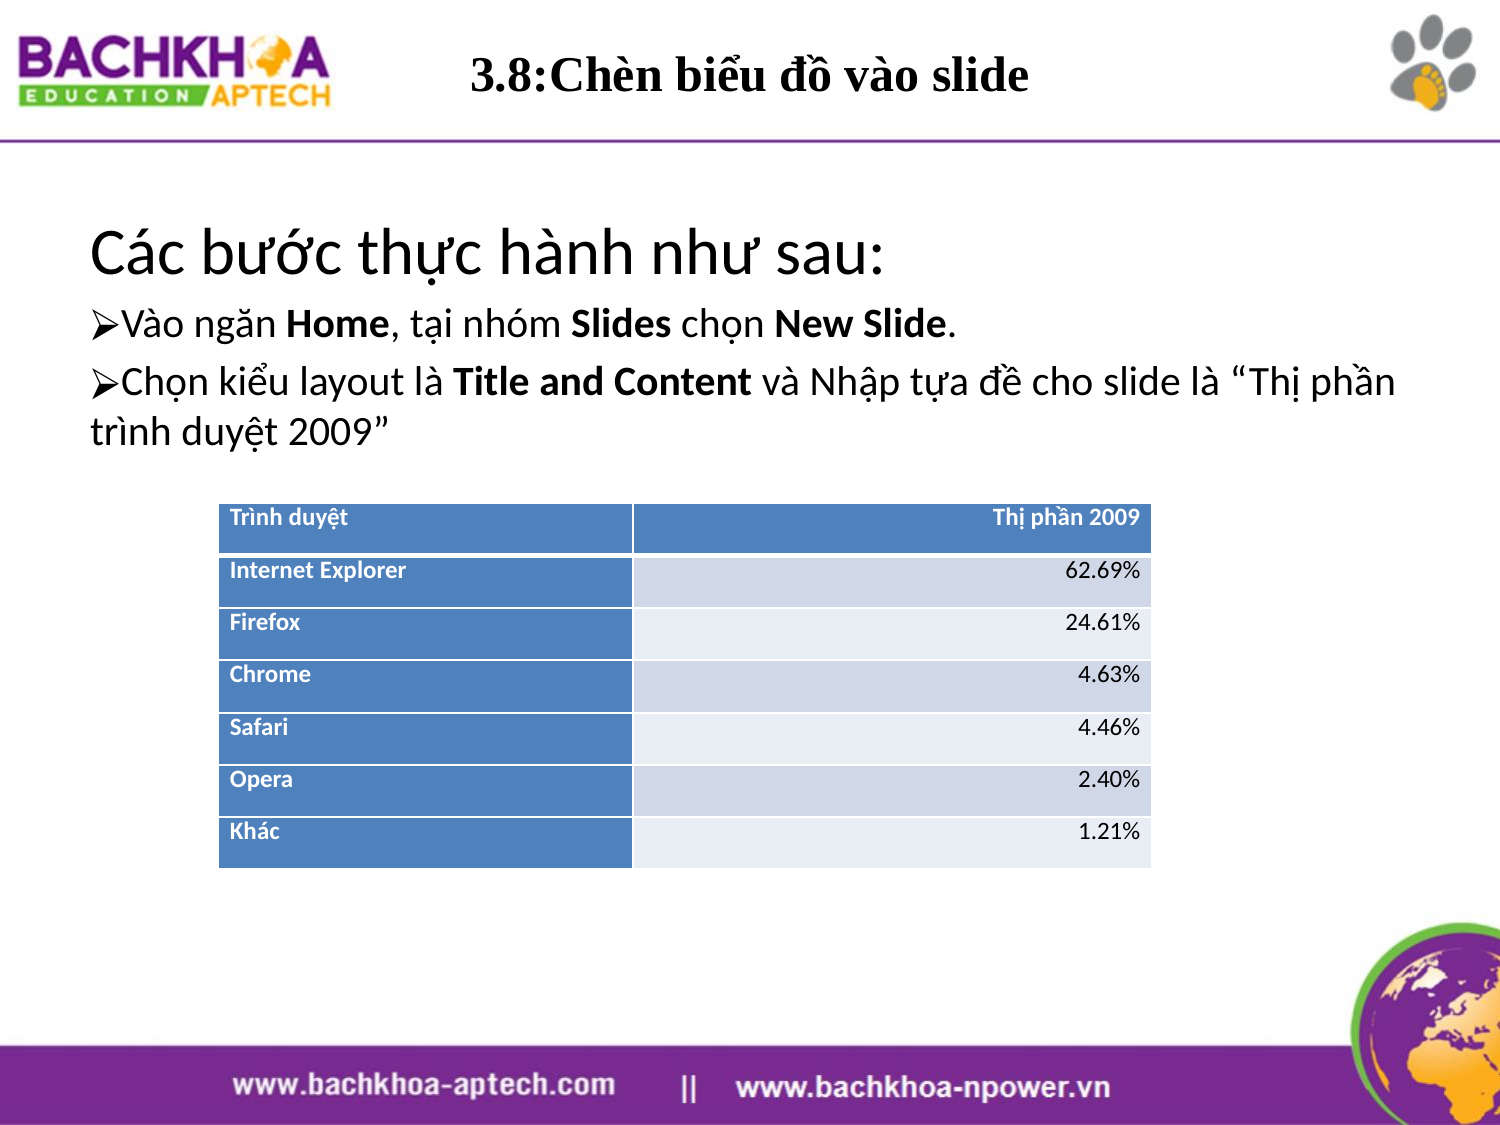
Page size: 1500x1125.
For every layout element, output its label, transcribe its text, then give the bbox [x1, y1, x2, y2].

table_cell 4.46% [634, 714, 1151, 764]
table_cell Internet Explorer [219, 558, 632, 607]
table_cell 4.63% [634, 661, 1151, 712]
list Các bước thực hành như sau: Vào ngăn Home, tại nhóm Slides chọn New Slide. Chọn kiểu layout là Title and Content và Nhập tựa đề cho slide là “Thị phần trình duyệt 2009” [75, 200, 1425, 943]
title 3.8:Chèn biểu đồ vào slide [75, 24, 1425, 118]
table_header Trình duyệt [219, 504, 632, 553]
table_cell 1.21% [634, 818, 1151, 868]
picture [0, 0, 1500, 1125]
table_header Thị phần 2009 [634, 504, 1151, 553]
table_cell 24.61% [634, 609, 1151, 659]
table_cell Opera [219, 766, 632, 816]
table_cell 2.40% [634, 766, 1151, 816]
table_cell Khác [219, 818, 632, 868]
table_cell 62.69% [634, 558, 1151, 607]
table_cell Safari [219, 714, 632, 764]
table_cell Chrome [219, 661, 632, 712]
table_cell Firefox [219, 609, 632, 659]
